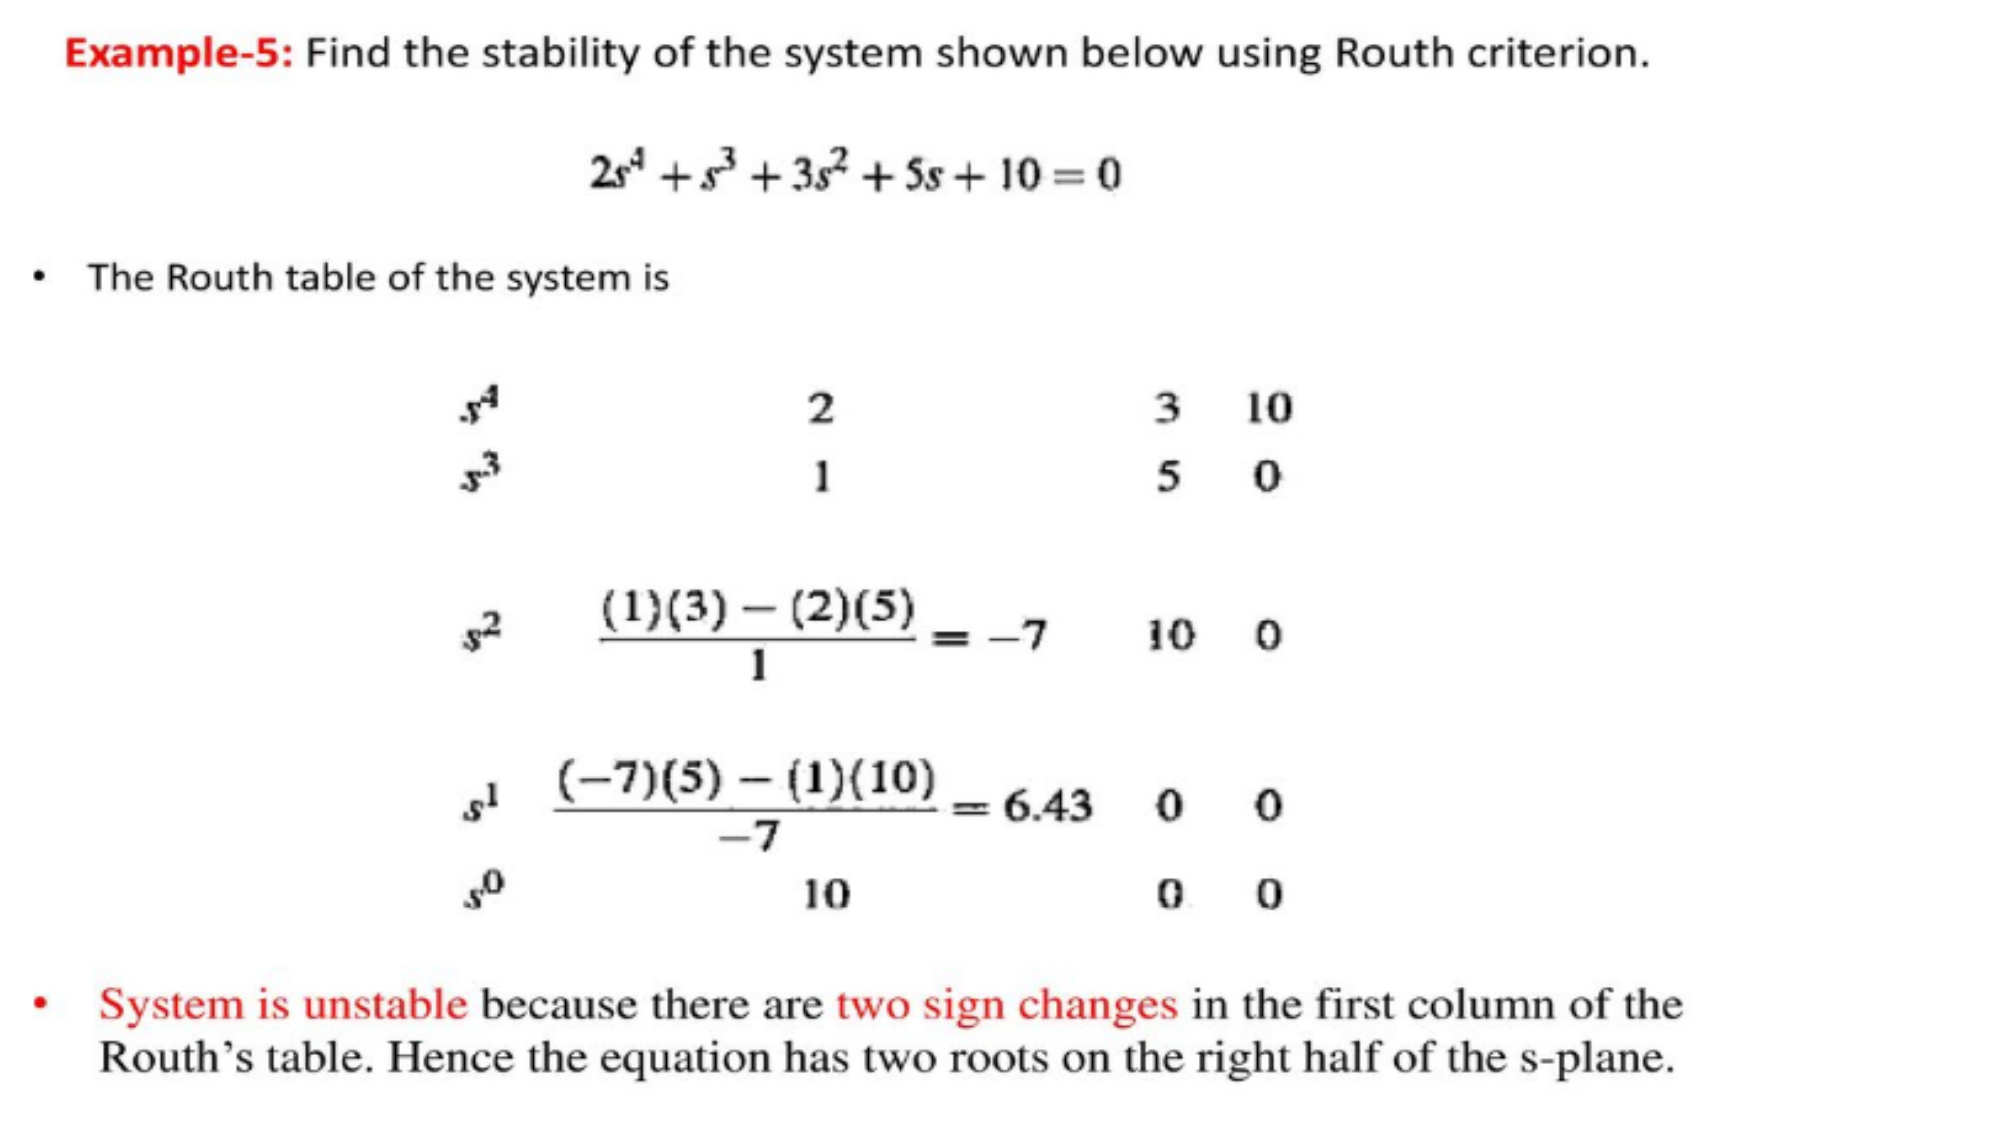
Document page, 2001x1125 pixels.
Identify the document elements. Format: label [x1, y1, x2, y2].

picture [33, 23, 1698, 1095]
